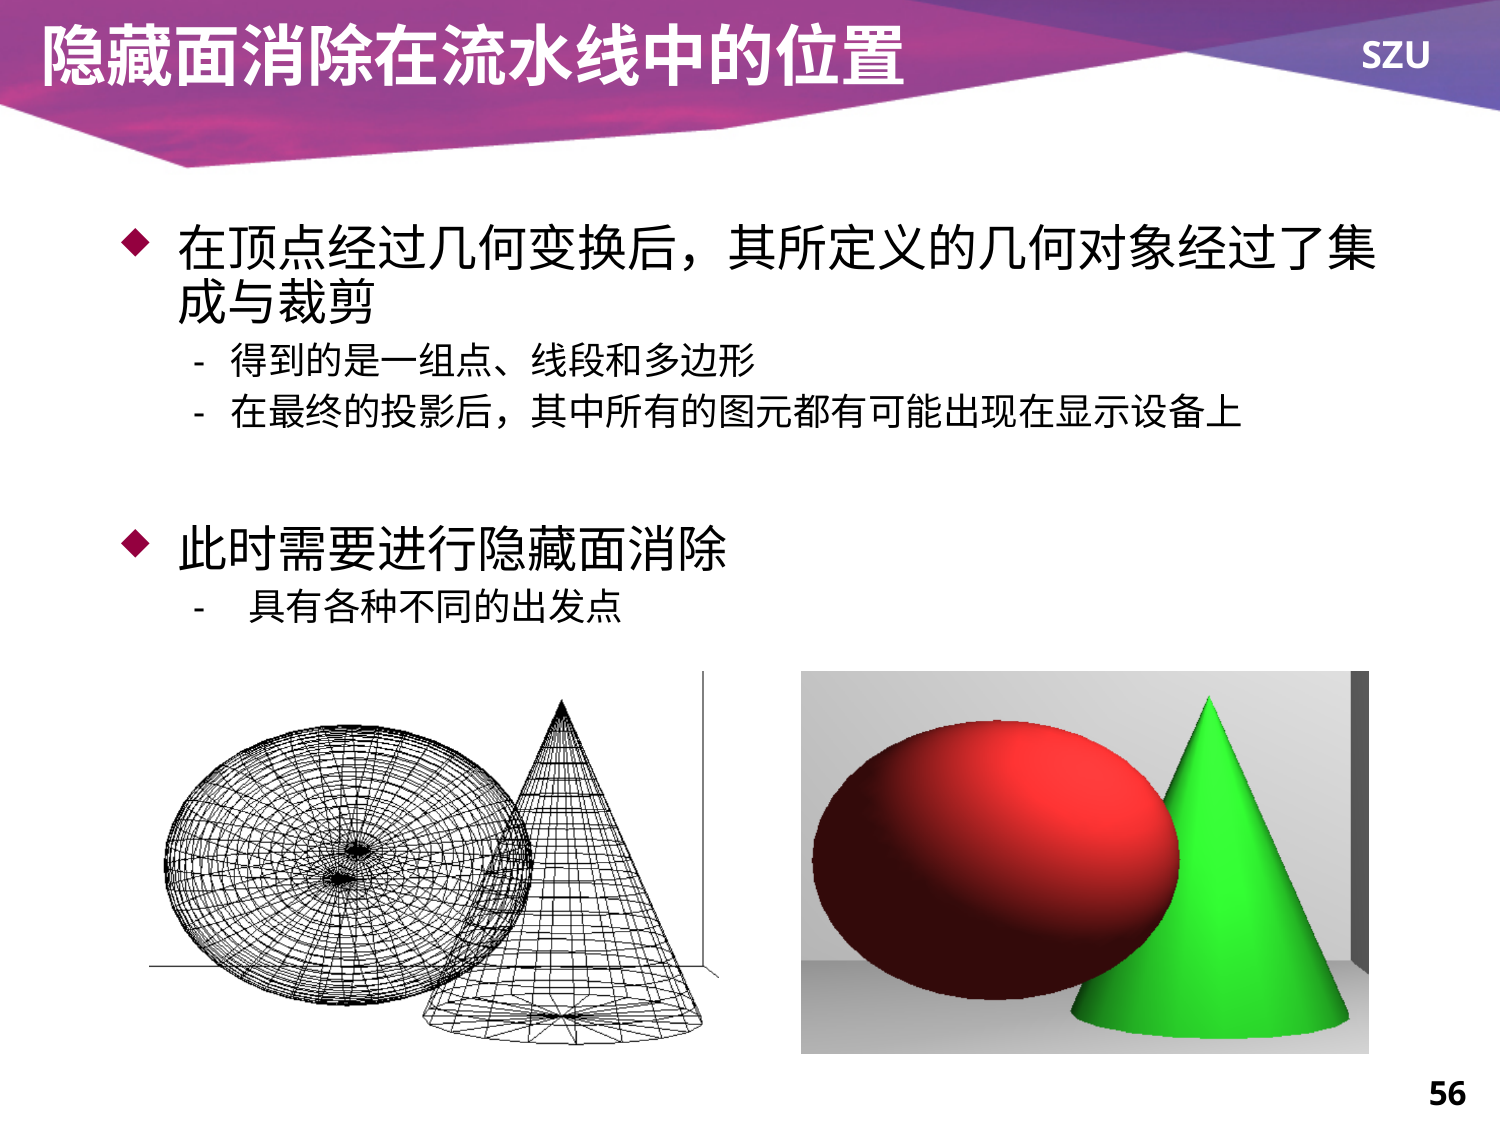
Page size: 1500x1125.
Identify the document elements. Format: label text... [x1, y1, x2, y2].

picture [0, 0, 1500, 1125]
list 在顶点经过几何变换后，其所定义的几何对象经过了集成与裁剪 得到的是一组点、线段和多边形 在最终的投影后，其中所有的图元都有可能出现在显示设备上 此时需要进行隐藏面消除 具有各种不同的出发点 [103, 216, 1397, 930]
slide_number 56 [1384, 1065, 1500, 1125]
title 隐藏面消除在流水线中的位置 [25, 15, 1320, 104]
